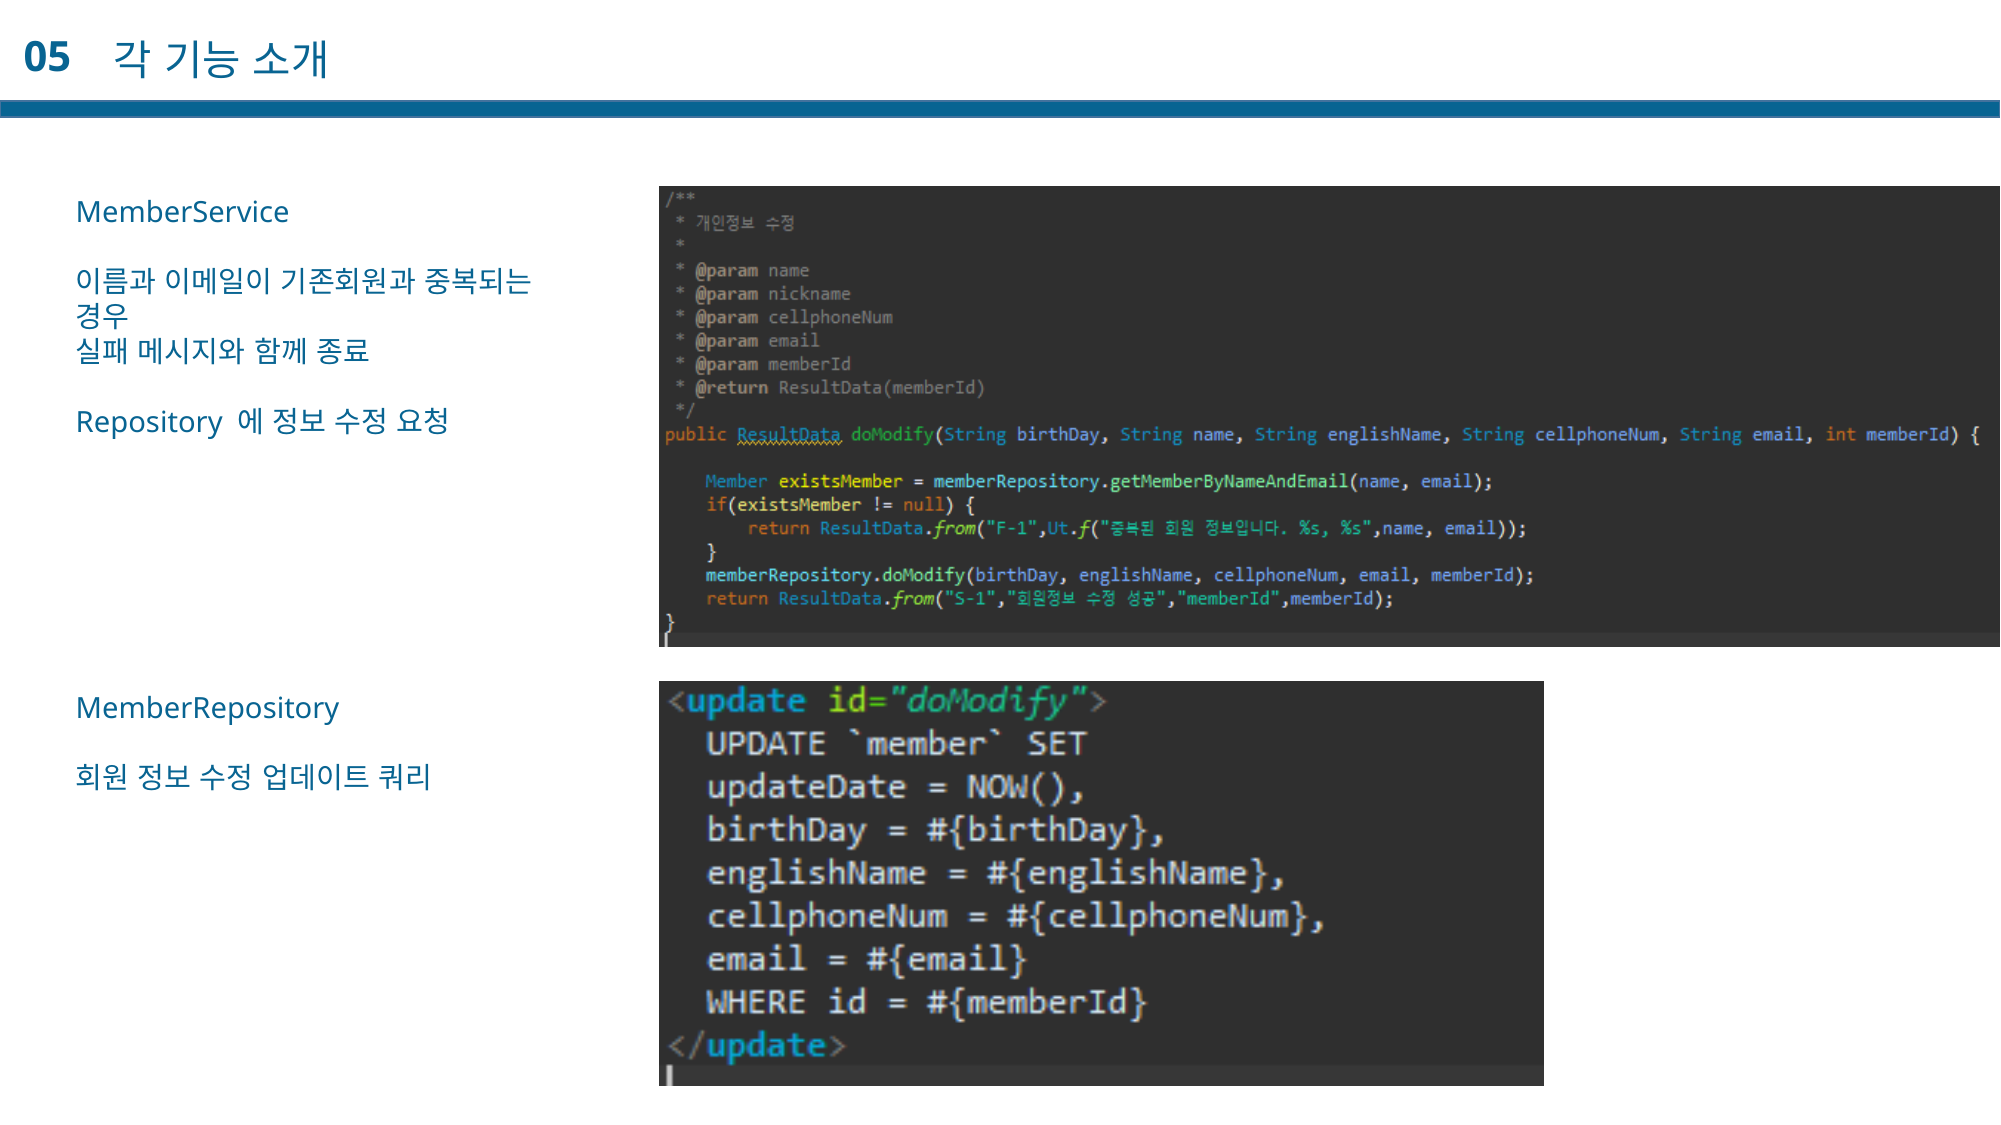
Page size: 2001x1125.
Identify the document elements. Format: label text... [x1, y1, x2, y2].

text_box 05 [8, 22, 87, 88]
picture [659, 681, 1544, 1086]
text_box 각 기능 소개 [99, 26, 346, 92]
text_box MemberService 이름과 이메일이 기존회원과 중복되는 경우 실패 메시지와 함께 종료 Repository 에 정보 수정 요청 [60, 186, 608, 446]
text_box [0, 100, 2000, 118]
text_box MemberRepository 회원 정보 수정 업데이트 쿼리 [60, 681, 608, 802]
picture [659, 186, 2000, 647]
